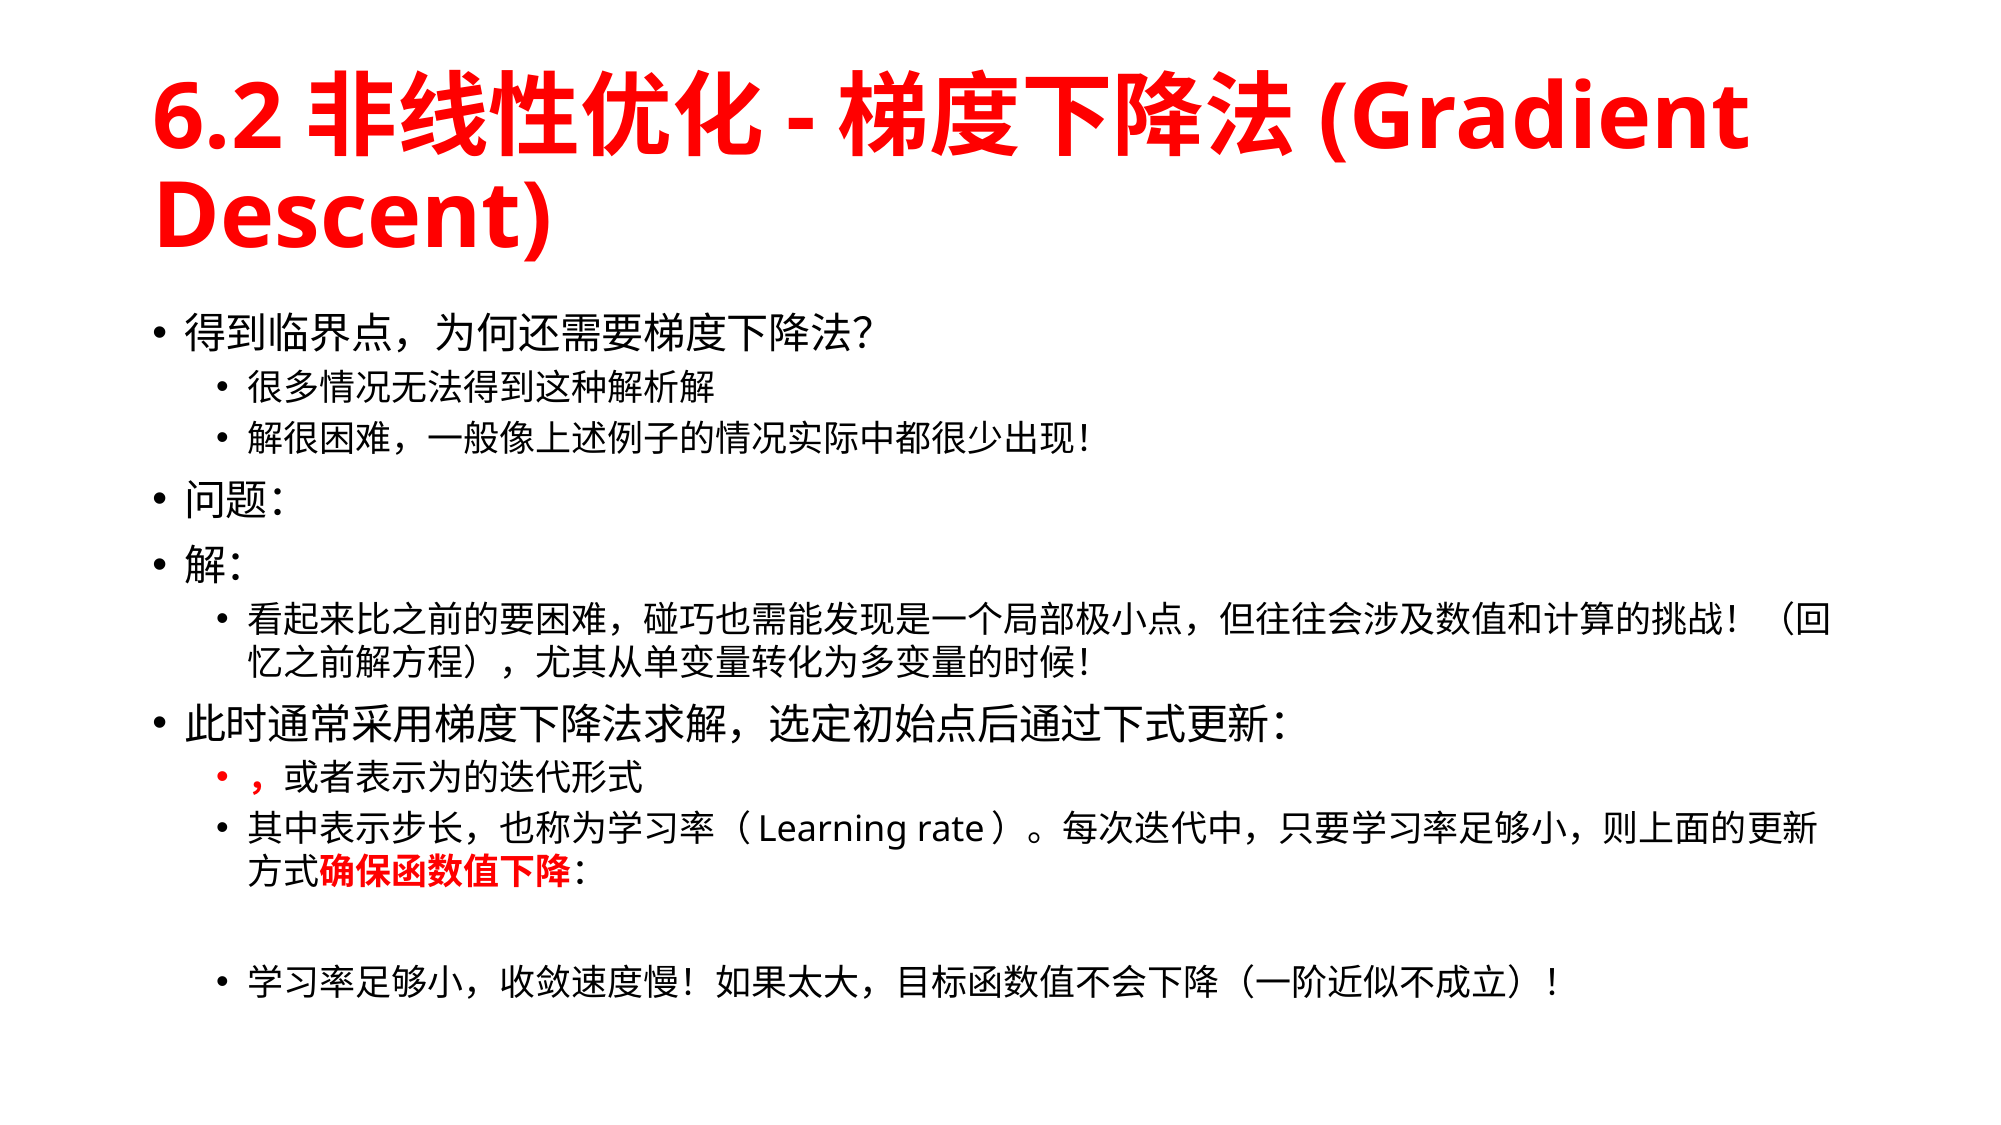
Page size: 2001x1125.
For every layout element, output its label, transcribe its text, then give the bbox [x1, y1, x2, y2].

title 6.2非线性优化-梯度下降法(Gradient Descent) [137, 59, 1863, 278]
